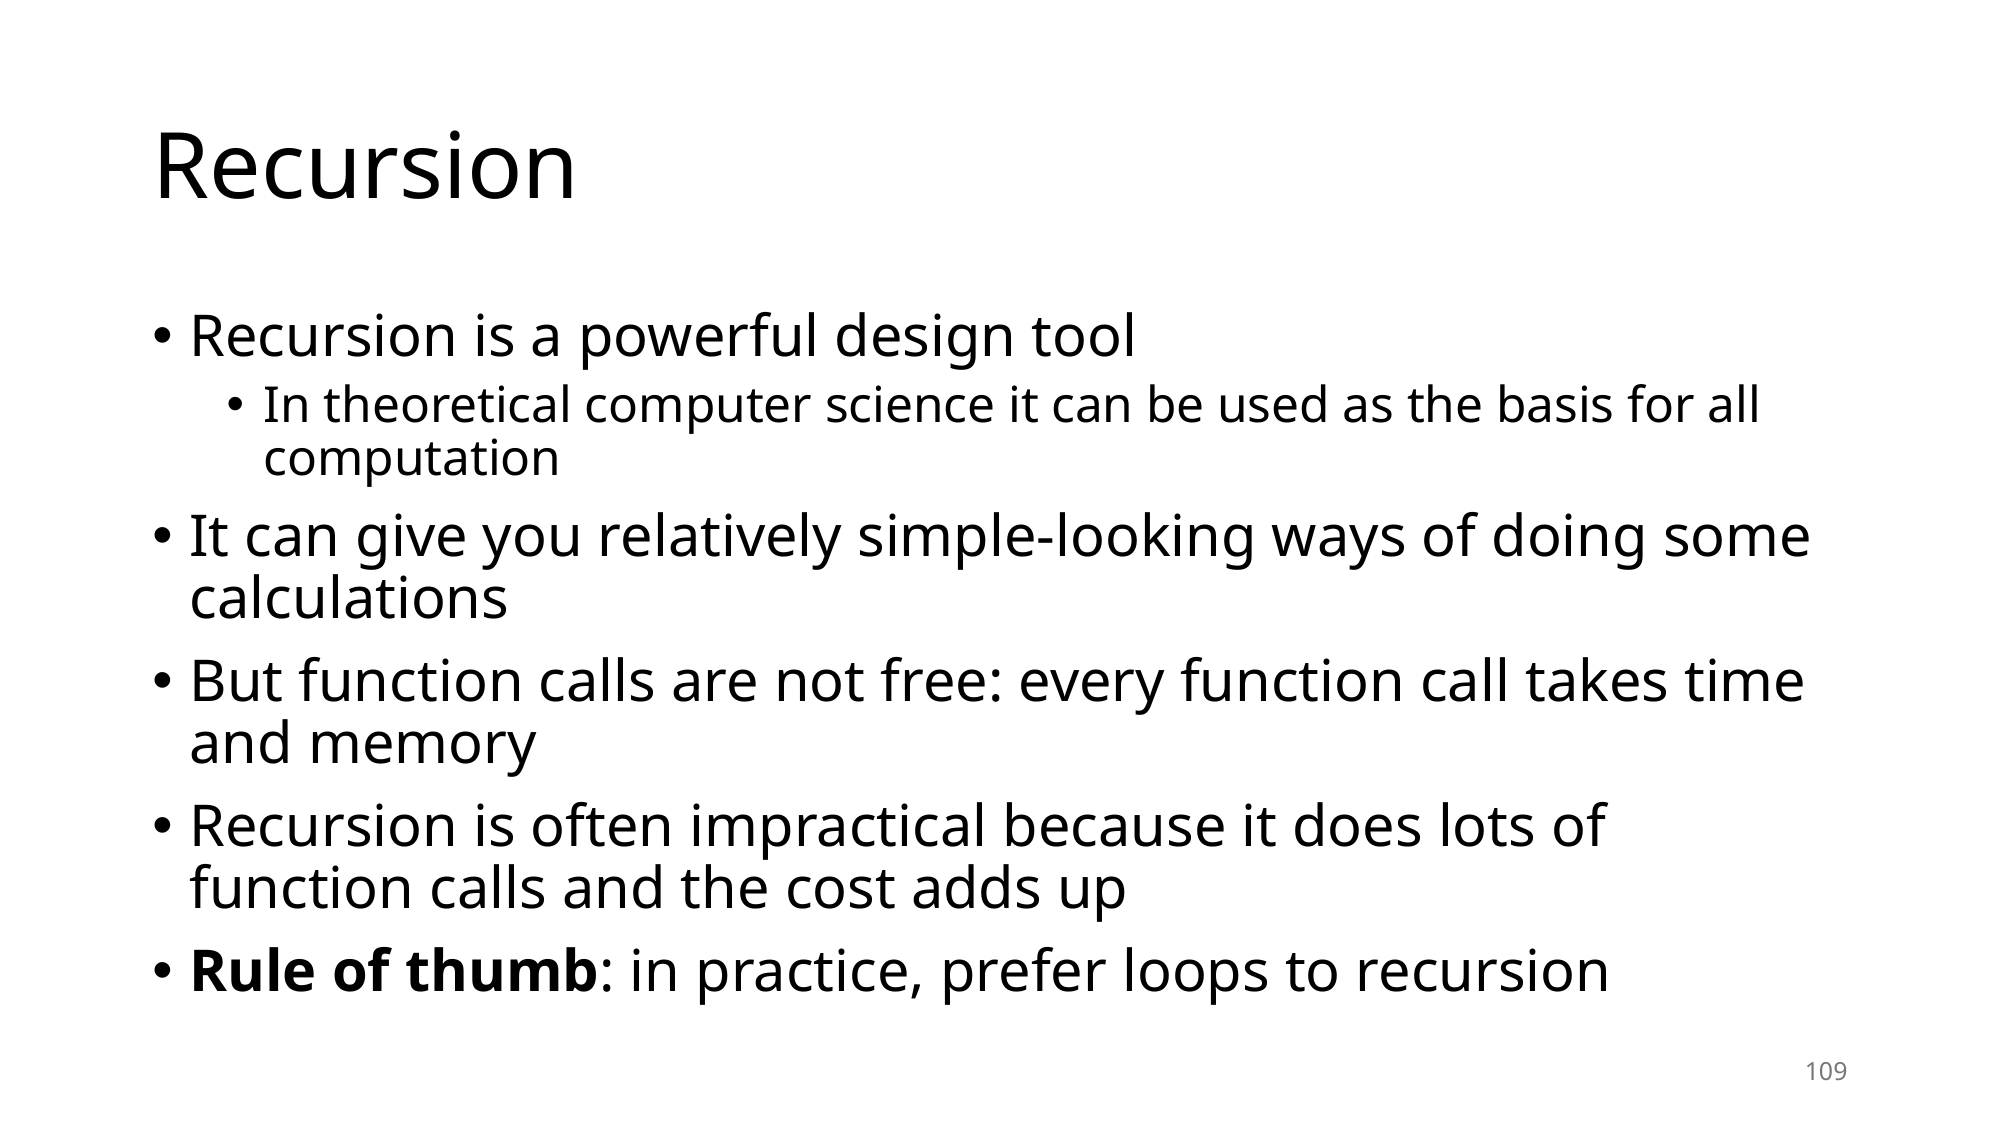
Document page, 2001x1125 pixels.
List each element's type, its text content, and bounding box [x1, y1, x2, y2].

slide_number 109 [1412, 1042, 1863, 1103]
list Recursion is a powerful design tool In theoretical computer science it can be used as the basis for all computation It can give you relatively simple-looking ways of doing some calculations But function calls are not free: every function call takes time and memory Recursion is often impractical because it does lots of function calls and the cost adds up Rule of thumb: in practice, prefer loops to recursion [137, 299, 1863, 1014]
title Recursion [137, 59, 1863, 278]
